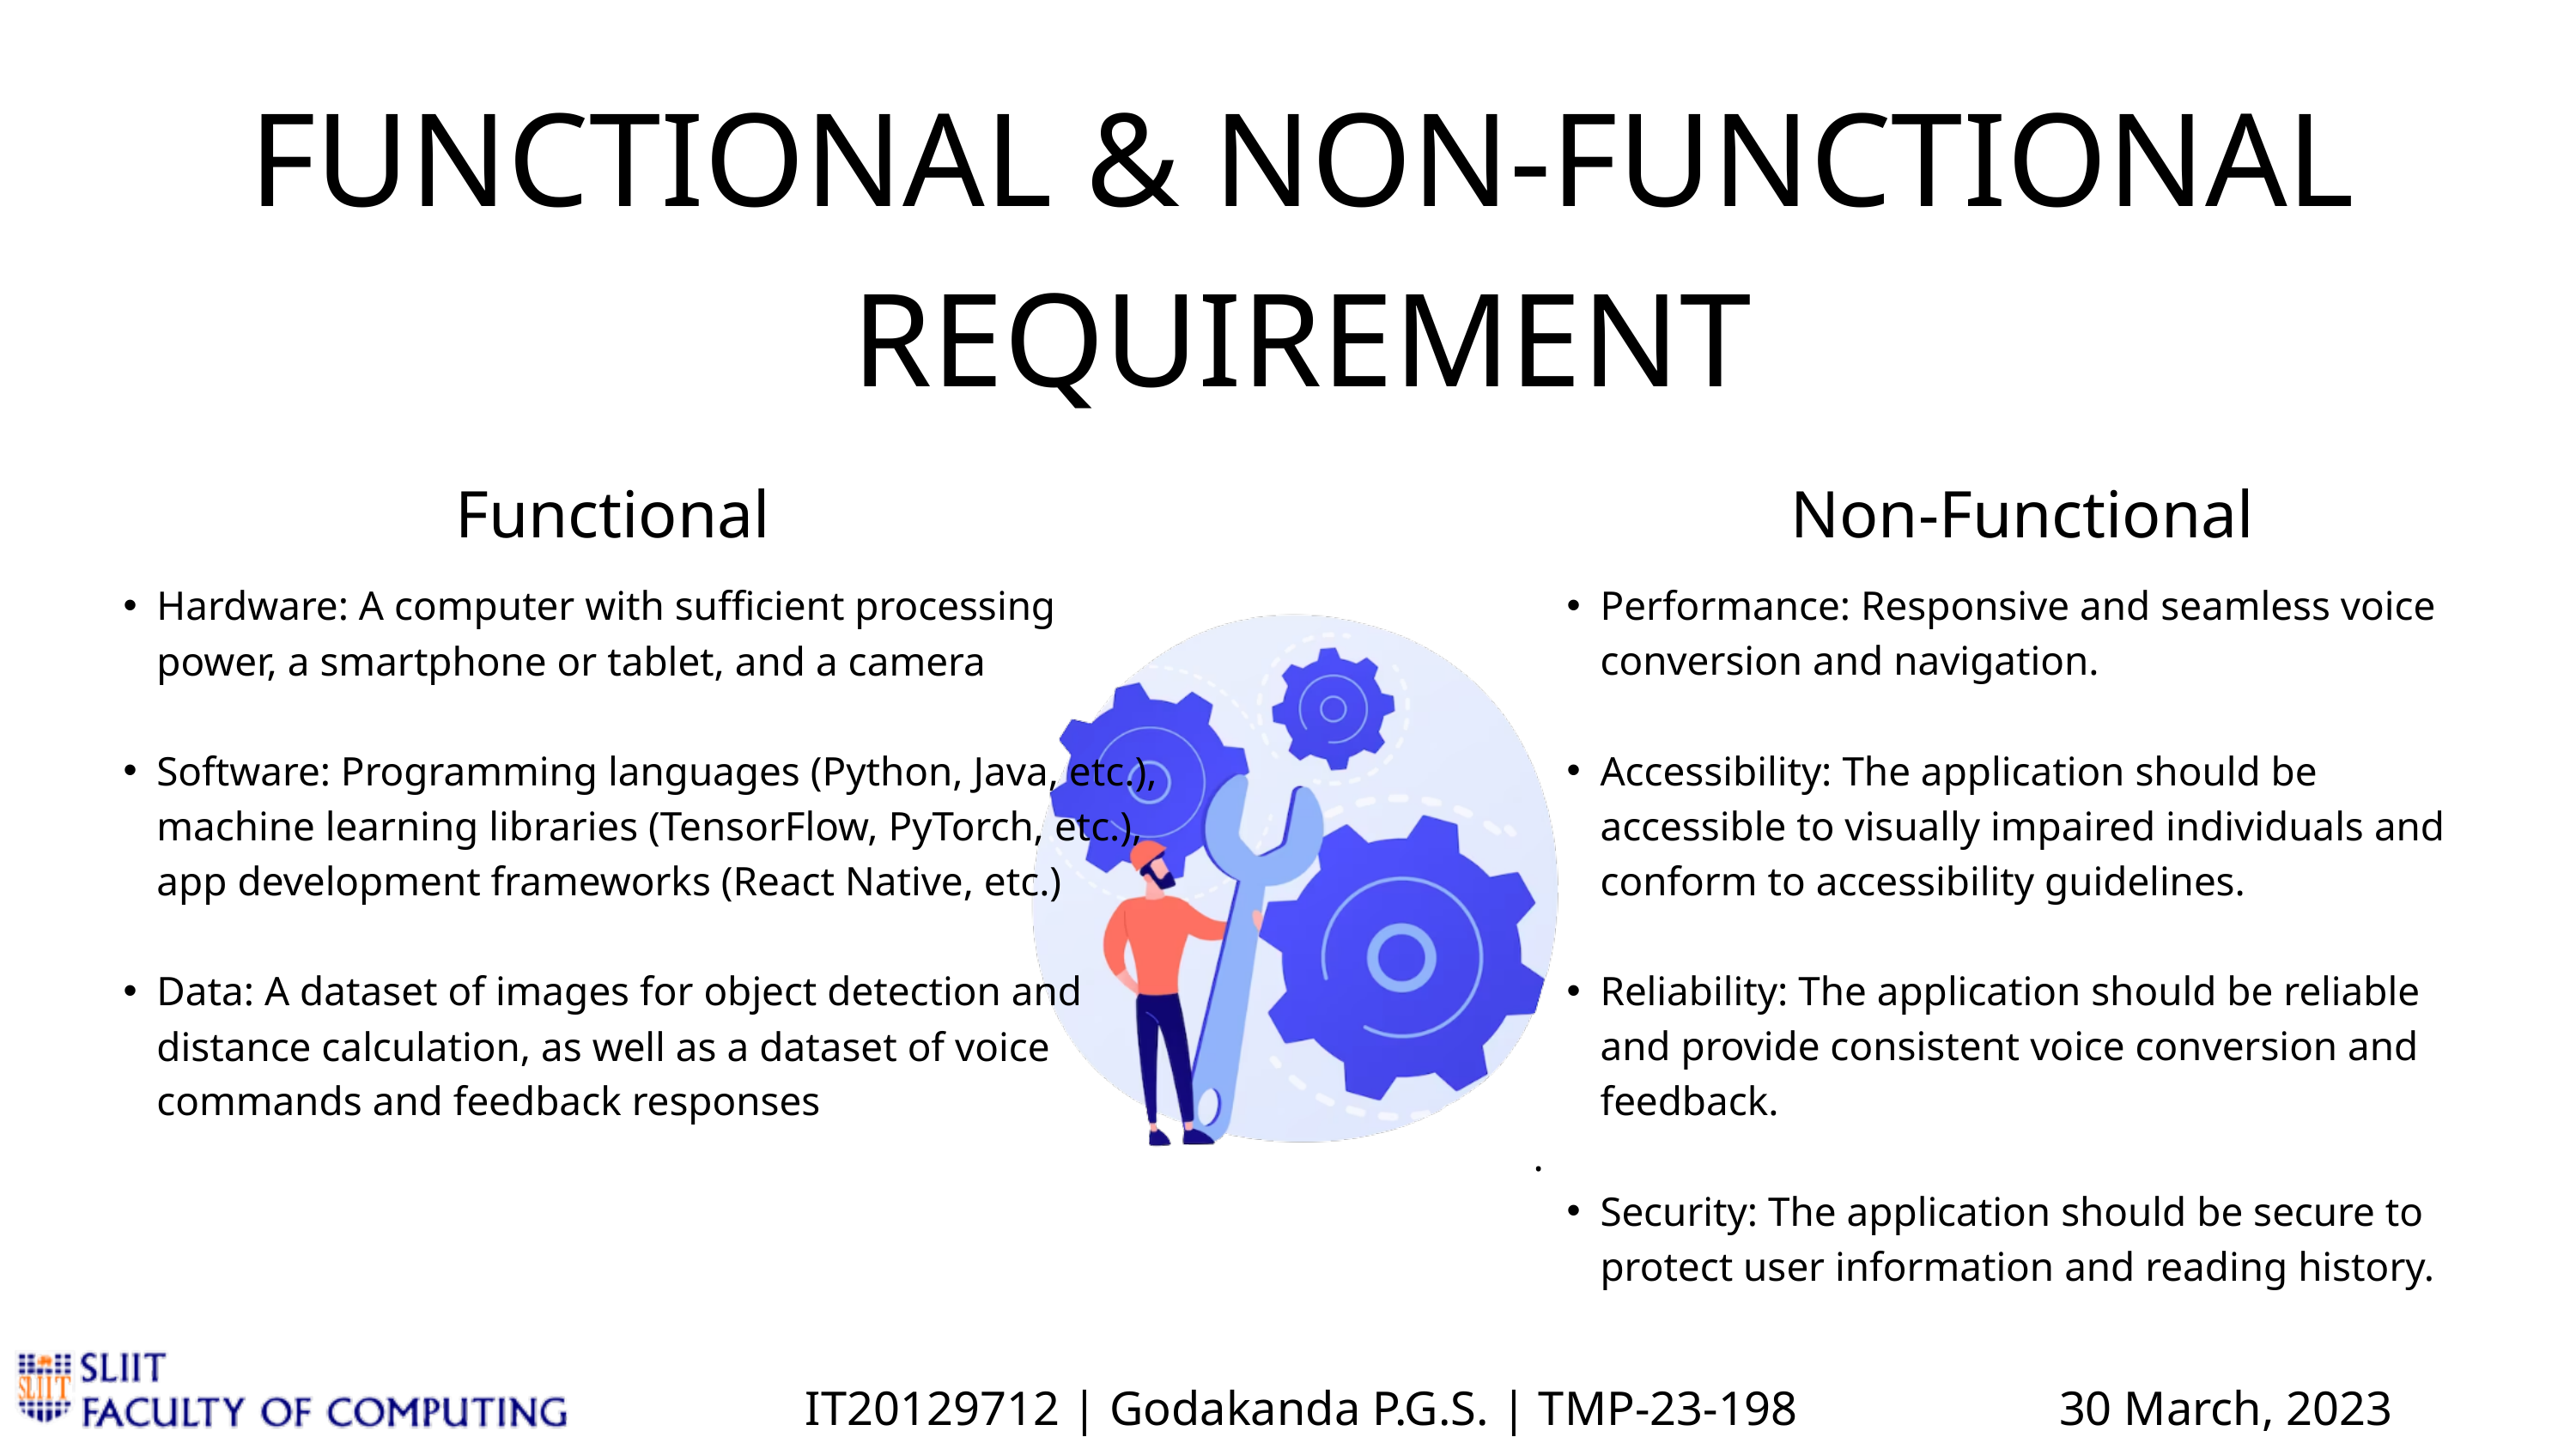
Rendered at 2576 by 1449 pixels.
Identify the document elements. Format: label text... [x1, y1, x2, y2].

text_box FUNCTIONAL & NON-FUNCTIONAL REQUIREMENT [28, 52, 2576, 413]
text_box IT20129712 | Godakanda P.G.S. | TMP-23-198 [620, 1369, 2006, 1435]
text_box Performance: Responsive and seamless voice conversion and navigation. Accessibility: The application should be accessible to visually impaired individuals and conform to accessibility guidelines. Reliability: The application should be reliable and provide consistent voice conversion and feedback. . Security: The application should be secure to protect user information and reading history. [1533, 573, 2484, 1289]
text_box Non-Functional [1759, 460, 2287, 551]
picture [0, 1343, 617, 1449]
text_box Hardware: A computer with sufficient processing power, a smartphone or tablet, and a camera Software: Programming languages (Python, Java, etc.), machine learning libraries (TensorFlow, PyTorch, etc.), app development frameworks (React Native, etc.) Data: A dataset of images for object detection and distance calculation, as well as a dataset of voice commands and feedback responses [89, 573, 1176, 1210]
text_box Functional [430, 460, 794, 551]
picture [1008, 597, 1568, 1177]
text_box 30 March, 2023 [2020, 1369, 2432, 1435]
